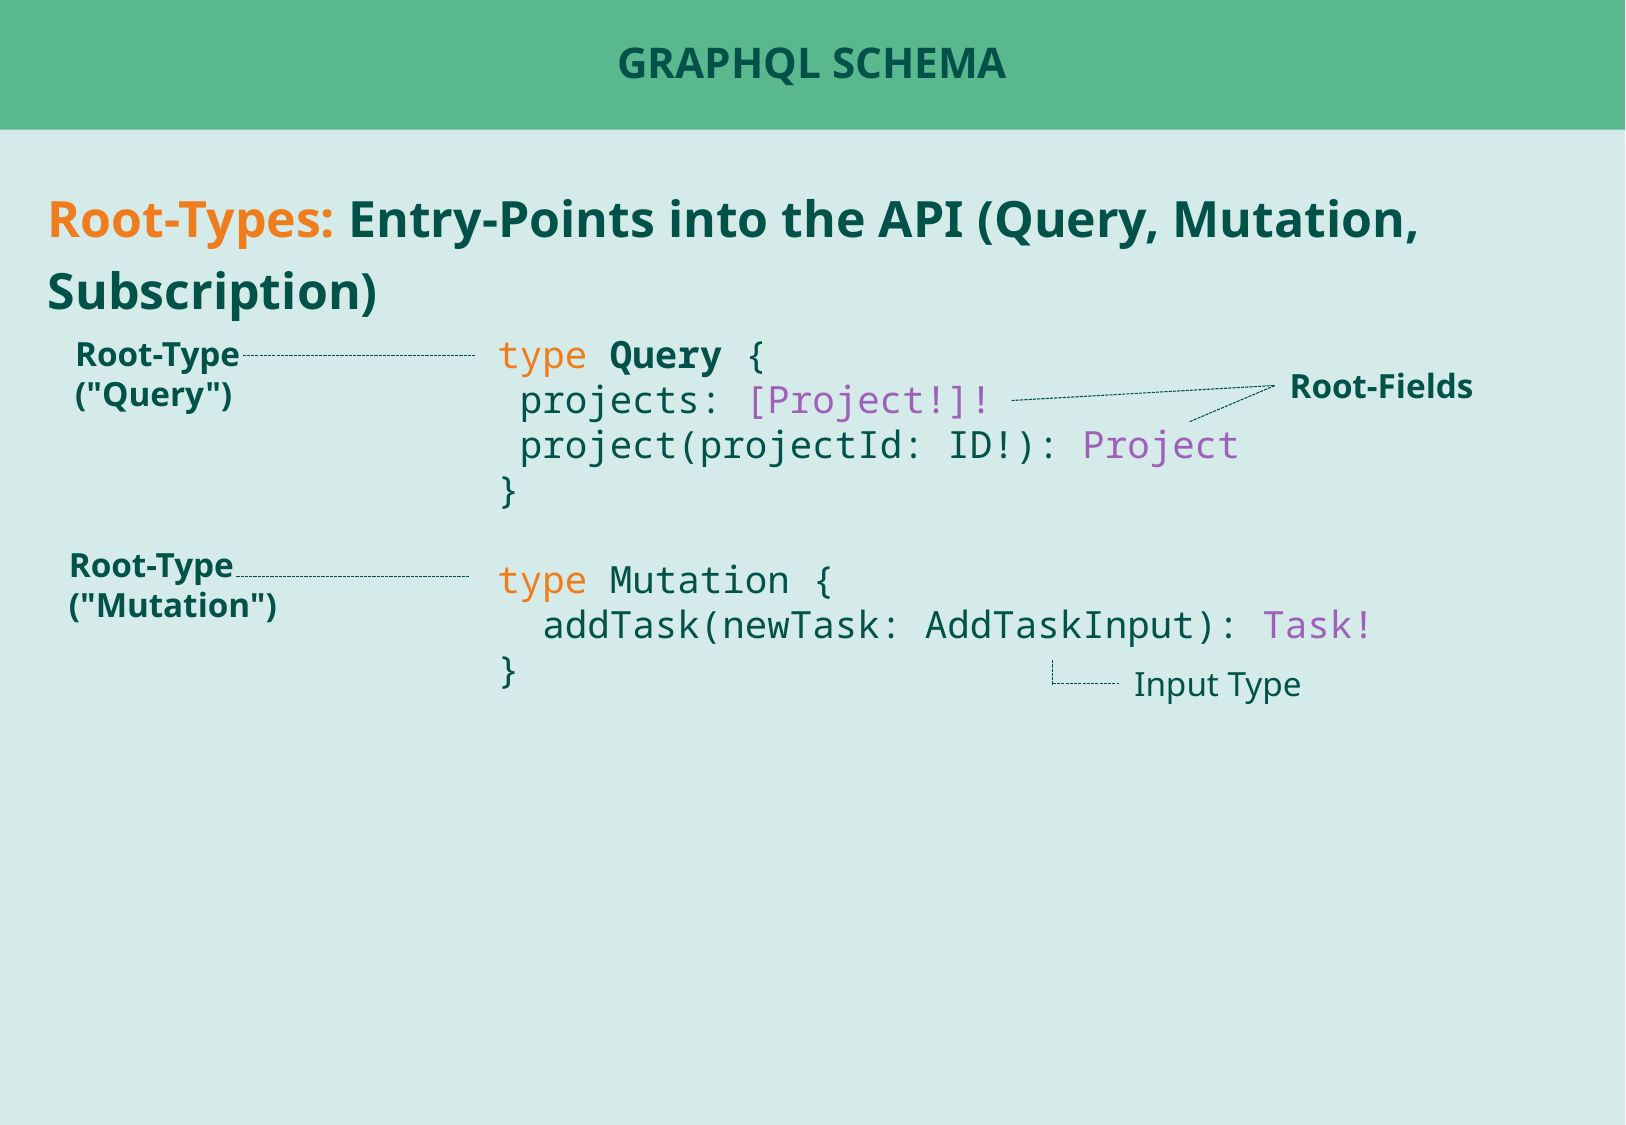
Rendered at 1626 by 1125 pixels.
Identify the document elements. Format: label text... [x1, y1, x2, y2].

text_box Root-Types: Entry-Points into the API (Query, Mutation, Subscription) [33, 168, 1592, 327]
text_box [1188, 385, 1275, 422]
text_box type Query { projects: [Project!]! project(projectId: ID!): Project } type Mutation { addTask(newTask: AddTaskInput): Task! } [482, 323, 1515, 834]
text_box Root-Fields [1274, 357, 1625, 413]
text_box Input Type [1119, 656, 1600, 711]
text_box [1011, 385, 1188, 401]
text_box Root-Type ("Mutation") [54, 536, 534, 632]
title GraphQL Schema [0, 0, 1625, 130]
text_box Root-Type ("Query") [60, 326, 541, 421]
